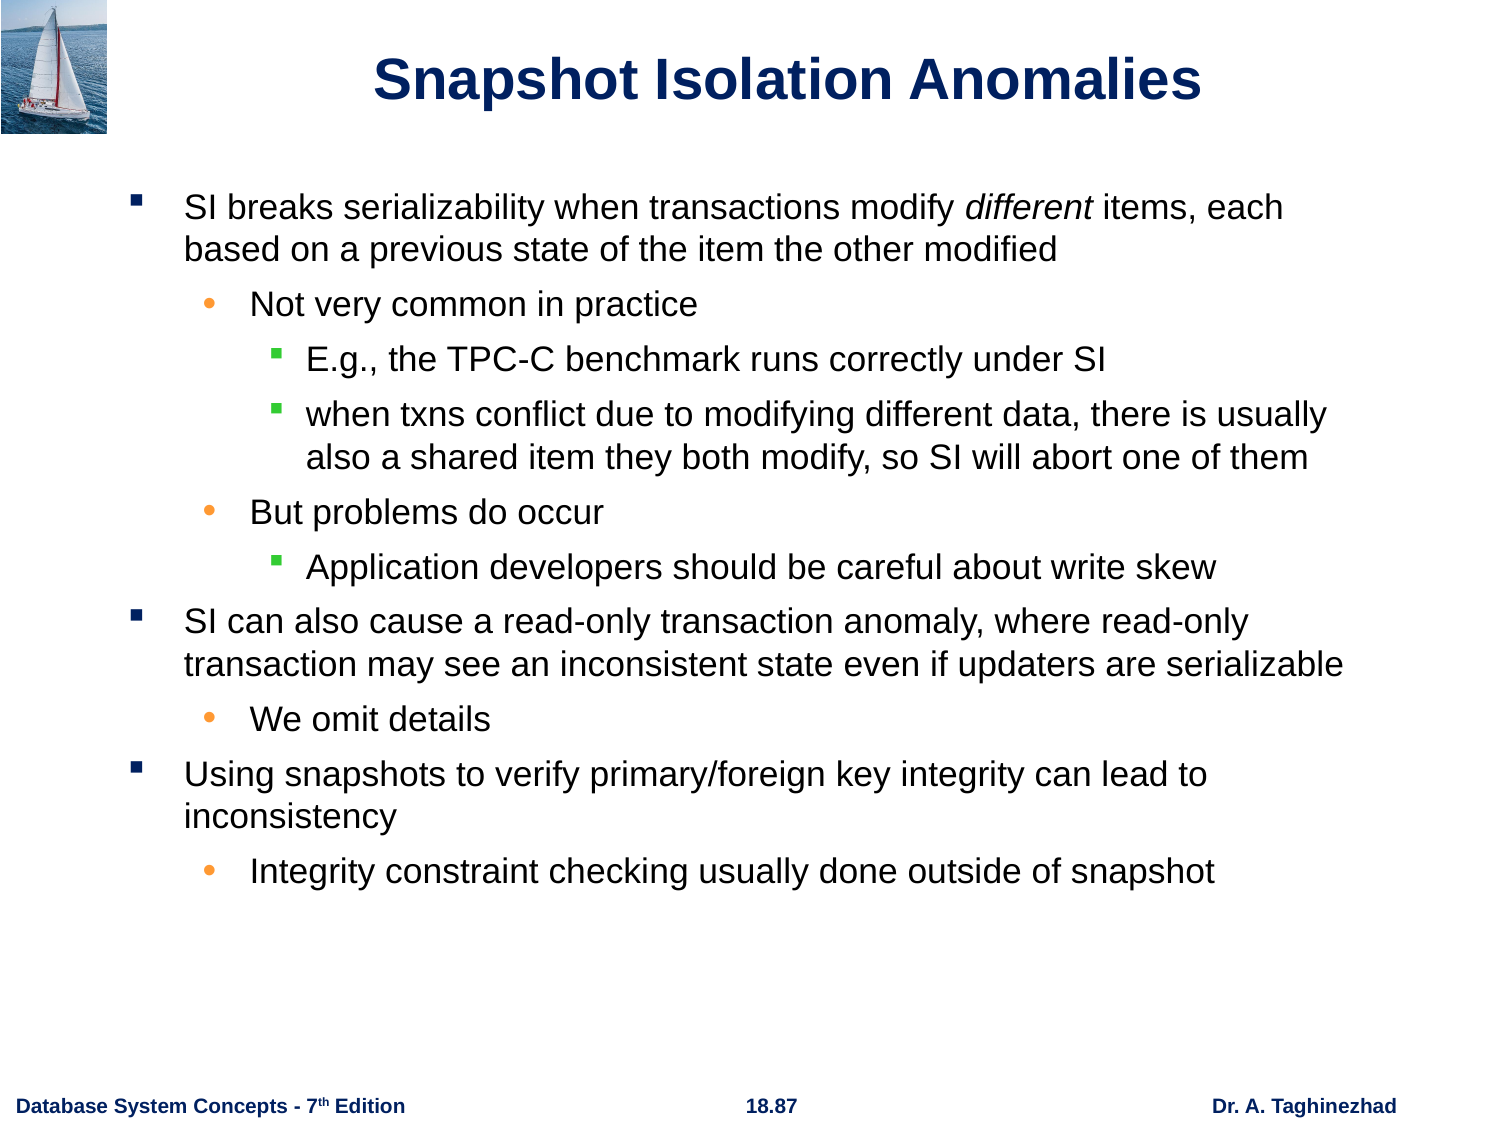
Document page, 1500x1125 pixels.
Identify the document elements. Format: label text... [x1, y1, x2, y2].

title Snapshot Isolation Anomalies [125, 18, 1452, 120]
list SI breaks serializability when transactions modify different items, each based on a previous state of the item the other modified Not very common in practice E.g., the TPC-C benchmark runs correctly under SI when txns conflict due to modifying different data, there is usually also a shared item they both modify, so SI will abort one of them But problems do occur Application developers should be careful about write skew SI can also cause a read-only transaction anomaly, where read-only transaction may see an inconsistent state even if updaters are serializable We omit details Using snapshots to verify primary/foreign key integrity can lead to inconsistency Integrity constraint checking usually done outside of snapshot [112, 176, 1397, 1058]
picture [1, 0, 107, 134]
